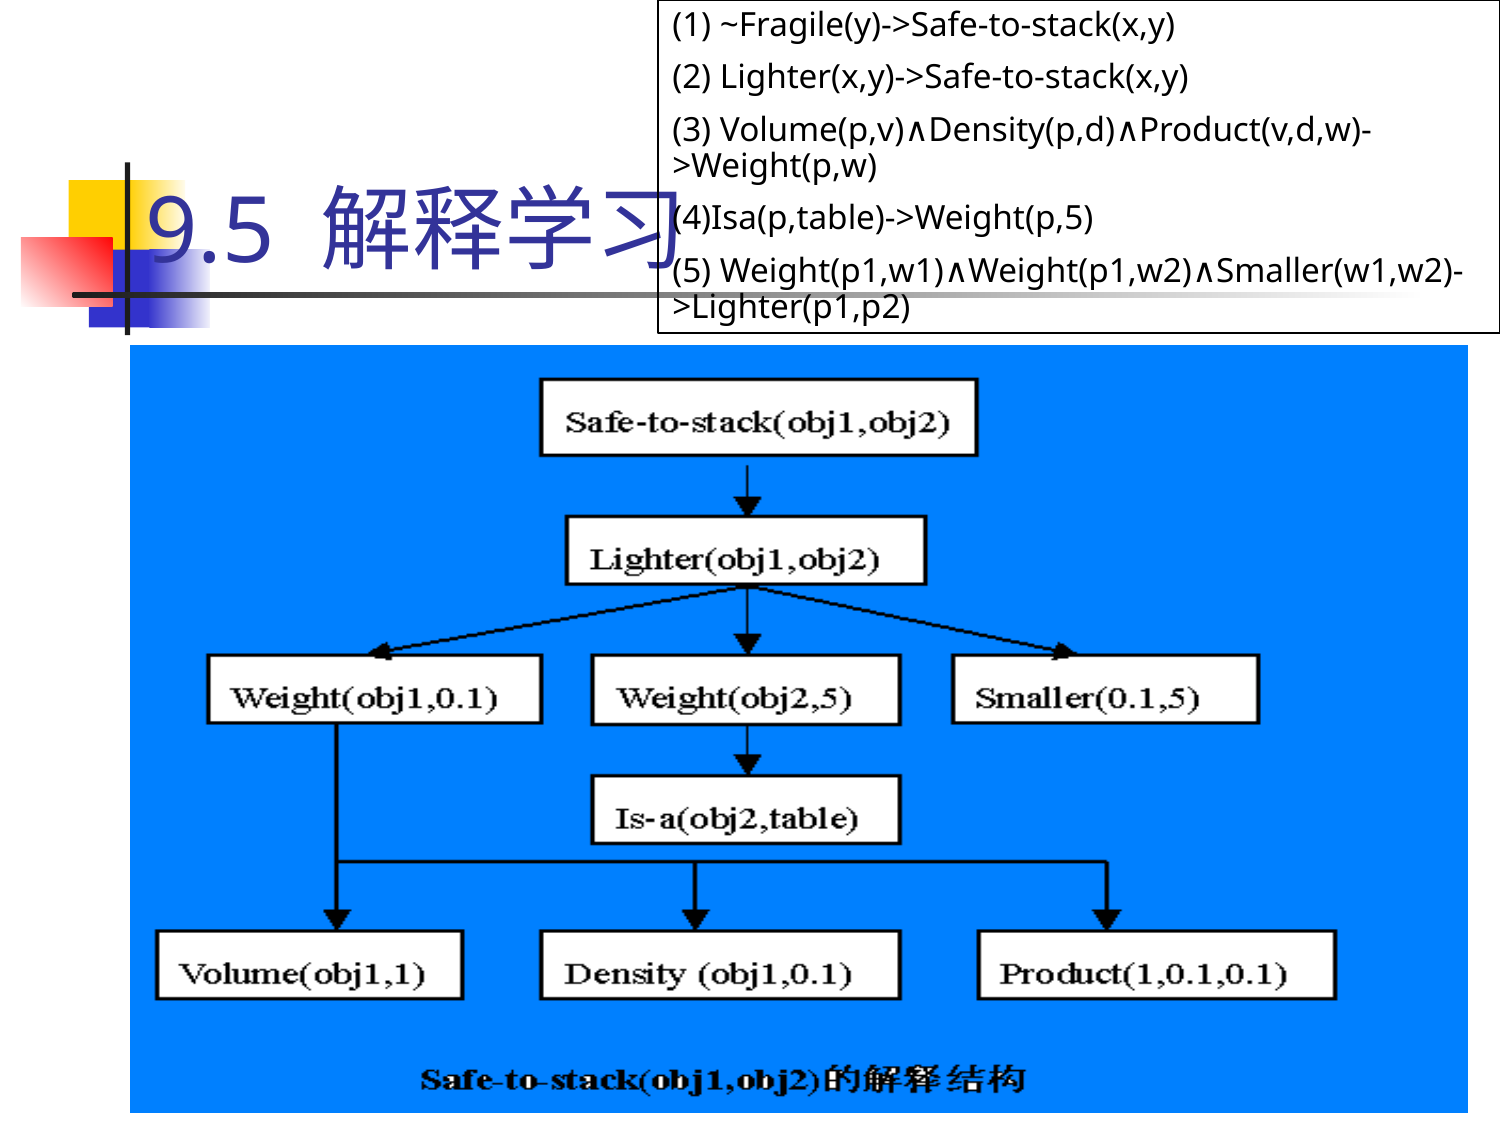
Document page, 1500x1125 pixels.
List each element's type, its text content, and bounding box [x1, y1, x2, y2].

picture [130, 345, 1468, 1113]
text_box (1) ~Fragile(y)->Safe-to-stack(x,y) (2) Lighter(x,y)->Safe-to-stack(x,y) (3) Volume(p,v)∧Density(p,d)∧Product(v,d,w)->Weight(p,w) (4)Isa(p,table)->Weight(p,5) (5) Weight(p1,w1)∧Weight(p1,w2)∧Smaller(w1,w2)->Lighter(p1,p2) [657, 0, 1500, 333]
title 9.5 解释学习 [130, 101, 657, 289]
